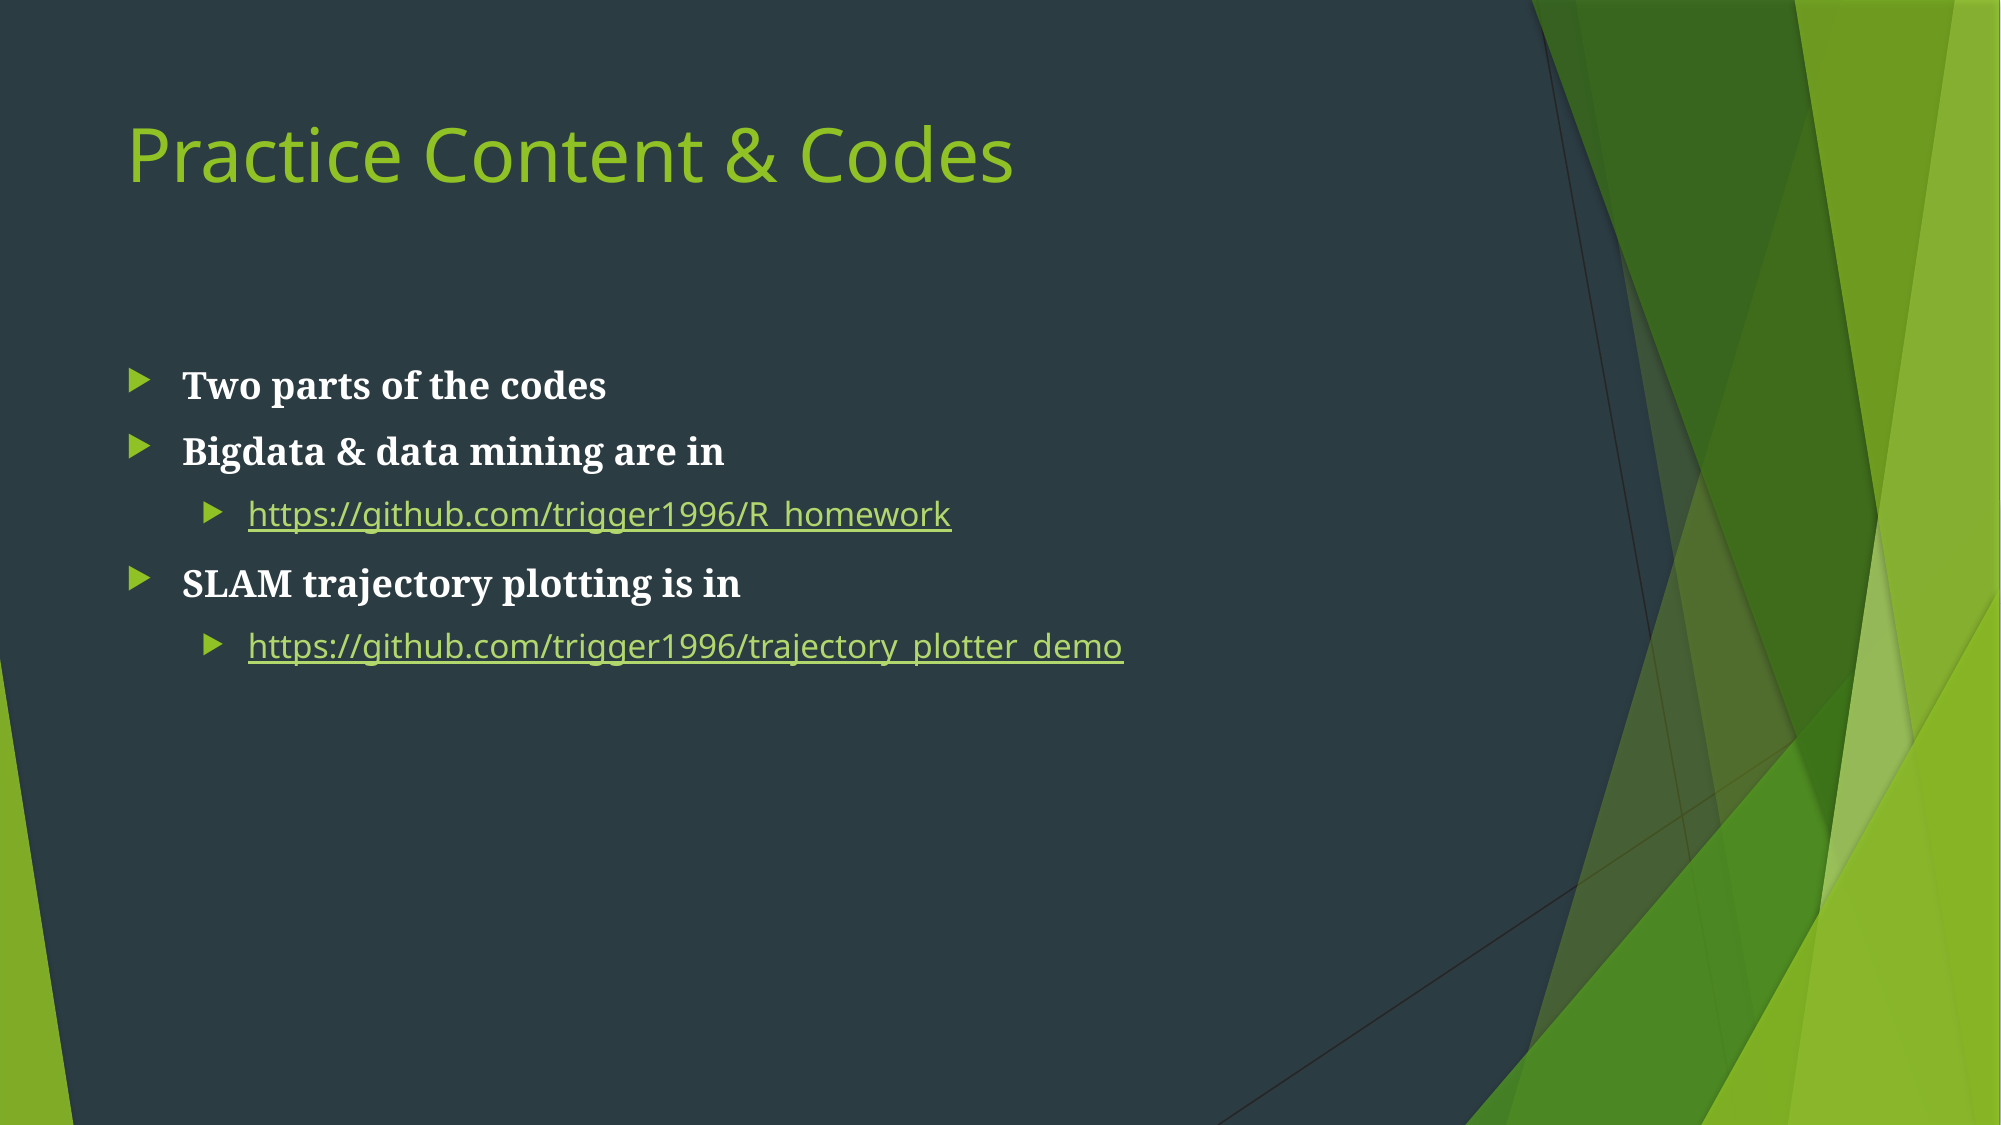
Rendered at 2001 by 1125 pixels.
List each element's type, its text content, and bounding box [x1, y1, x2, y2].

list Two parts of the codes Bigdata & data mining are in https://github.com/trigger1996/R_homework SLAM trajectory plotting is in https://github.com/trigger1996/trajectory_plotter_demo [111, 354, 1522, 992]
title Practice Content & Codes [111, 99, 1522, 317]
